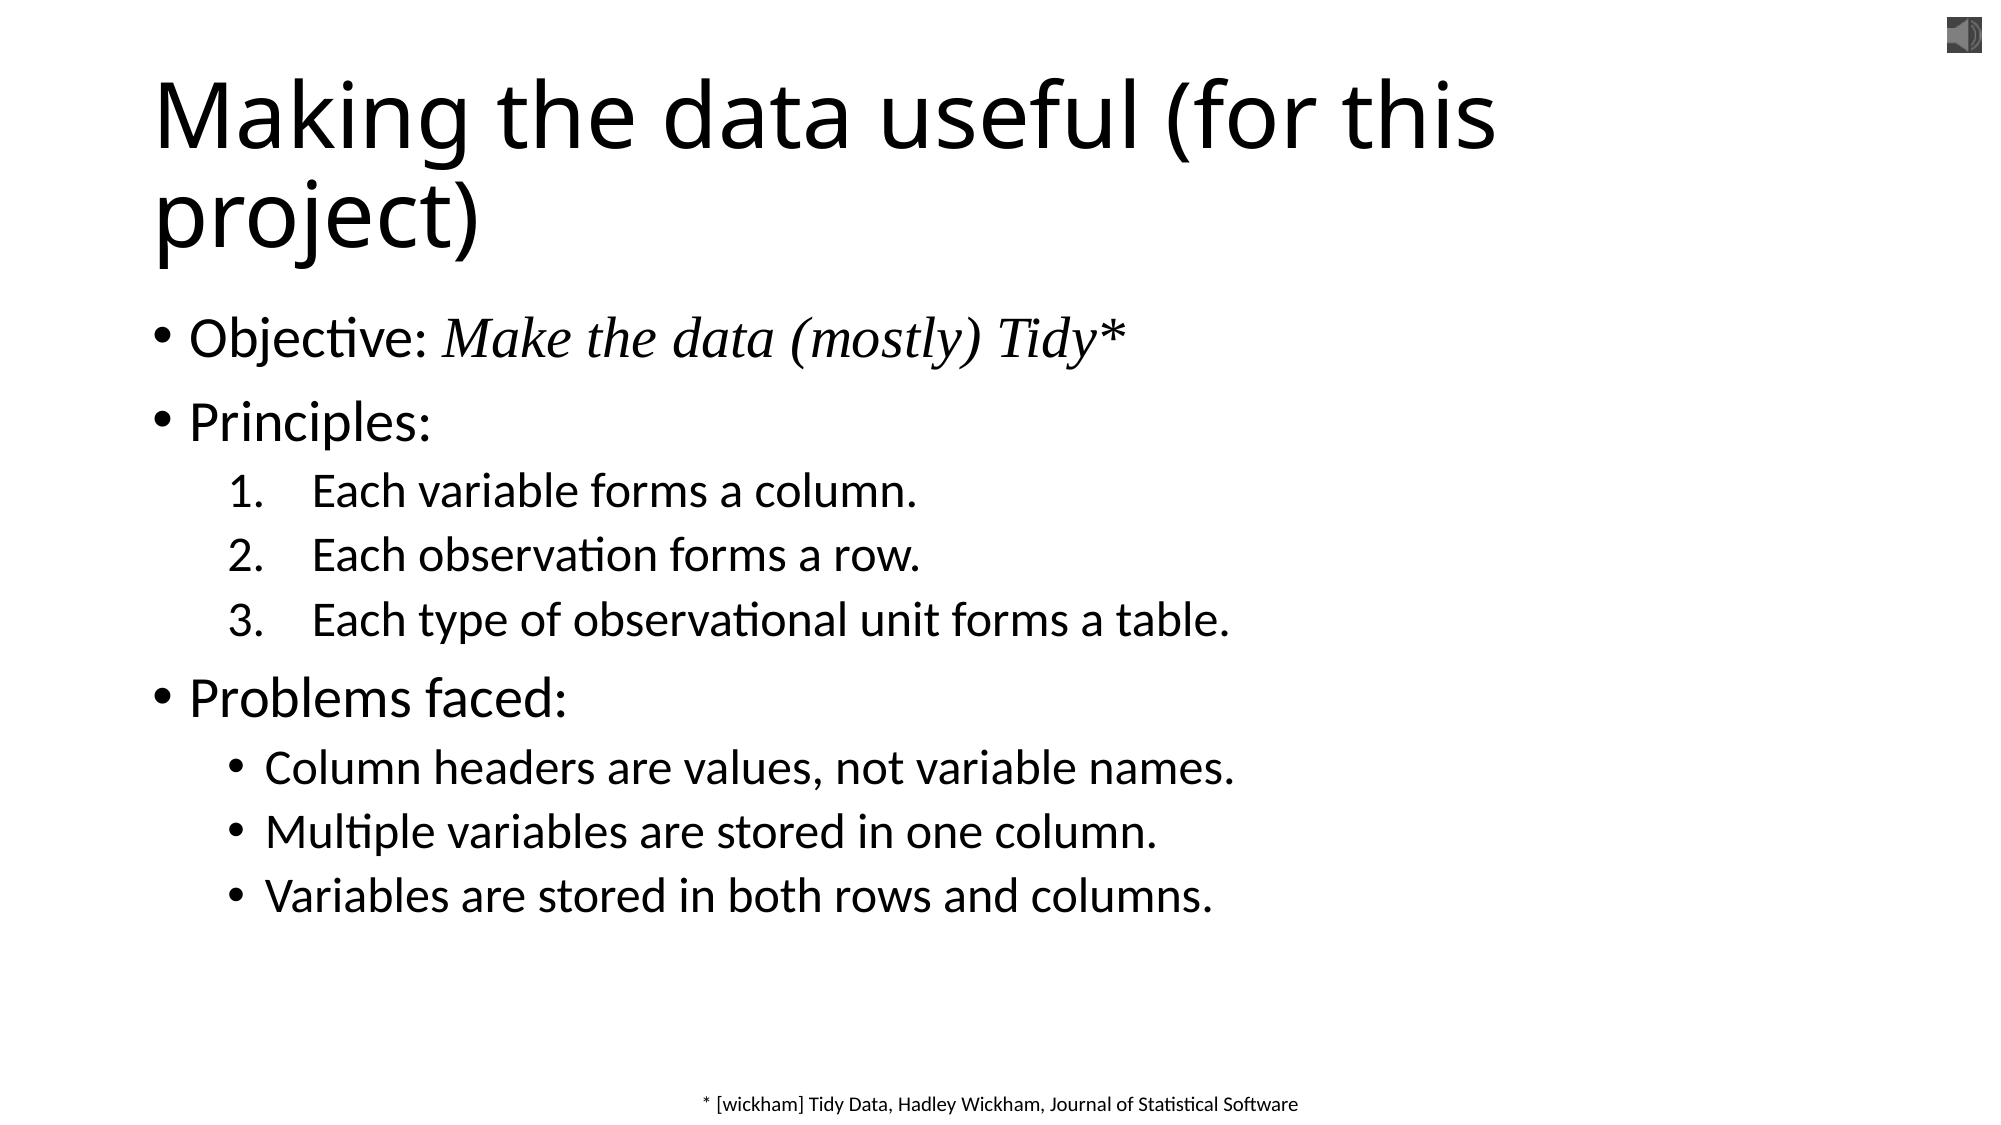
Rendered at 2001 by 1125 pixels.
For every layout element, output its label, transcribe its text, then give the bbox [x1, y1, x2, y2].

text_box * [wickham] Tidy Data, Hadley Wickham, Journal of Statistical Software [0, 1082, 2000, 1123]
title Making the data useful (for this project) [137, 59, 1863, 278]
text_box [1945, 16, 1984, 55]
list Objective: Make the data (mostly) Tidy* Principles: Each variable forms a column. Each observation forms a row. Each type of observational unit forms a table. Problems faced: Column headers are values, not variable names. Multiple variables are stored in one column. Variables are stored in both rows and columns. [137, 299, 1863, 1014]
